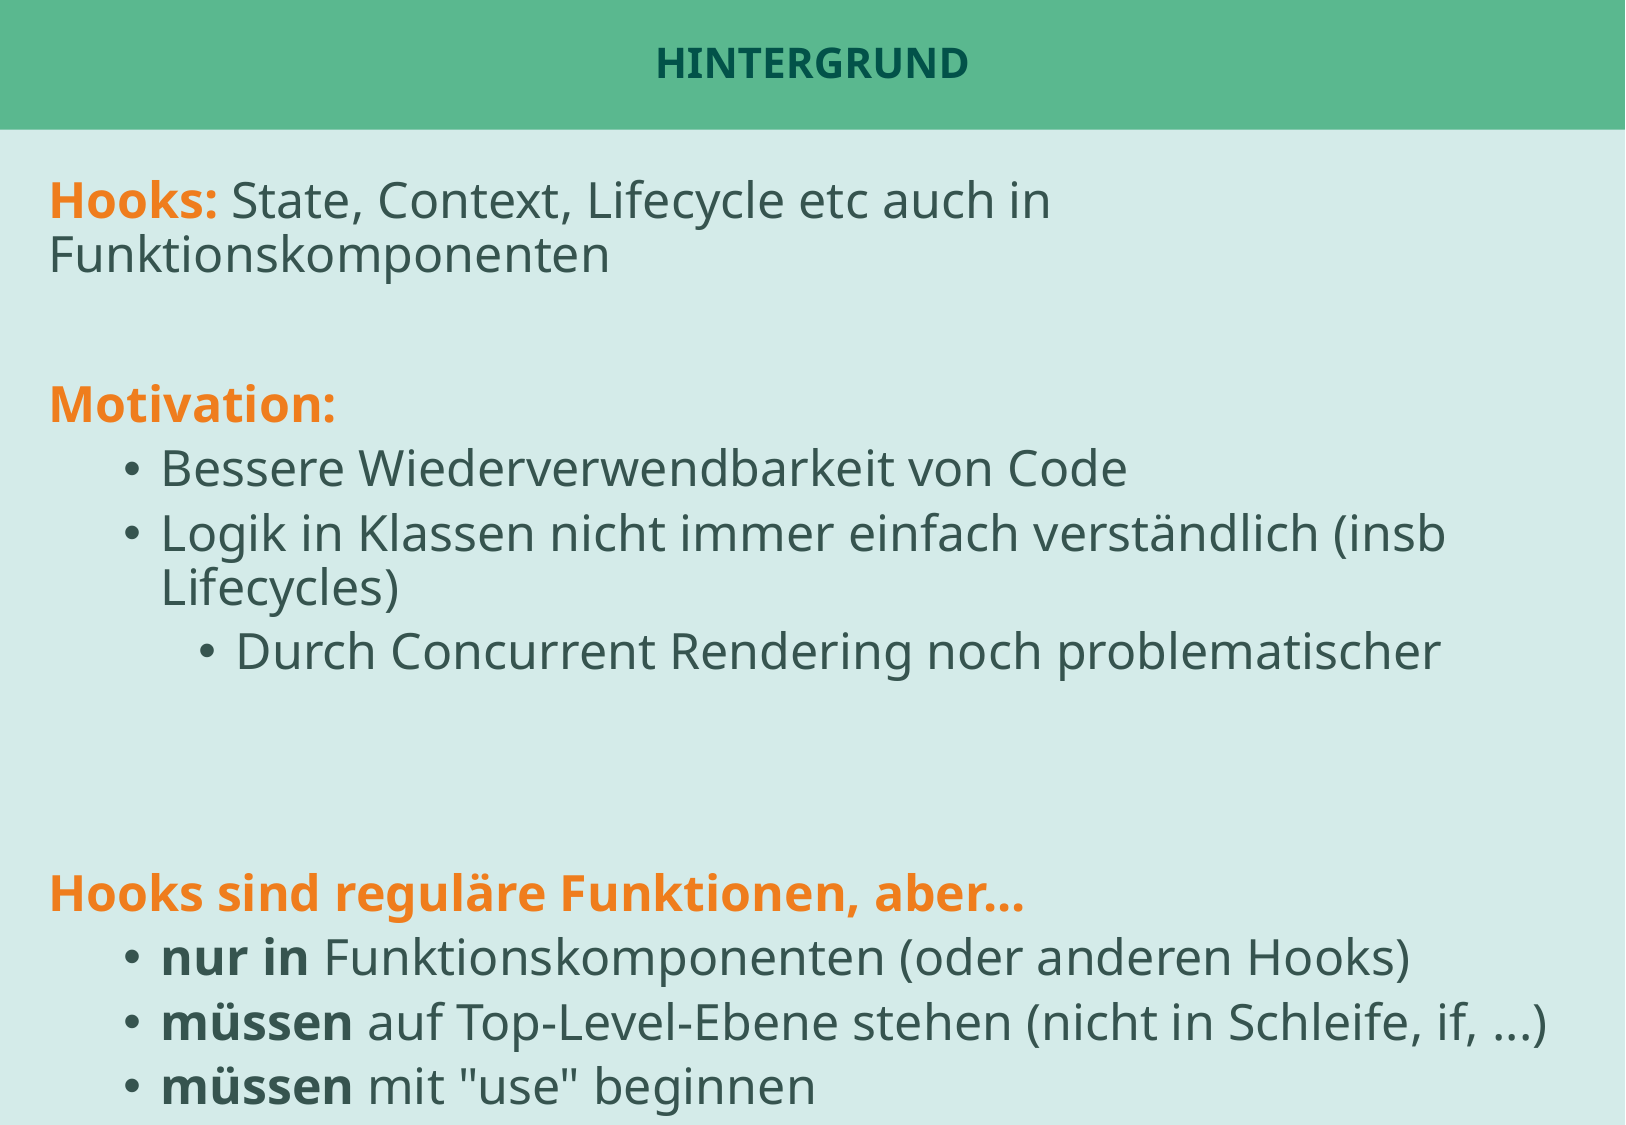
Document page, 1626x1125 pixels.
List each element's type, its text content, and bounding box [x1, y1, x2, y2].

title Hintergrund [0, 0, 1625, 130]
list Hooks: State, Context, Lifecycle etc auch in Funktionskomponenten Motivation: Bessere Wiederverwendbarkeit von Code Logik in Klassen nicht immer einfach verständlich (insb Lifecycles) Durch Concurrent Rendering noch problematischer Hooks sind reguläre Funktionen, aber... nur in Funktionskomponenten (oder anderen Hooks) müssen auf Top-Level-Ebene stehen (nicht in Schleife, if, ...) müssen mit "use" beginnen [33, 168, 1592, 1043]
